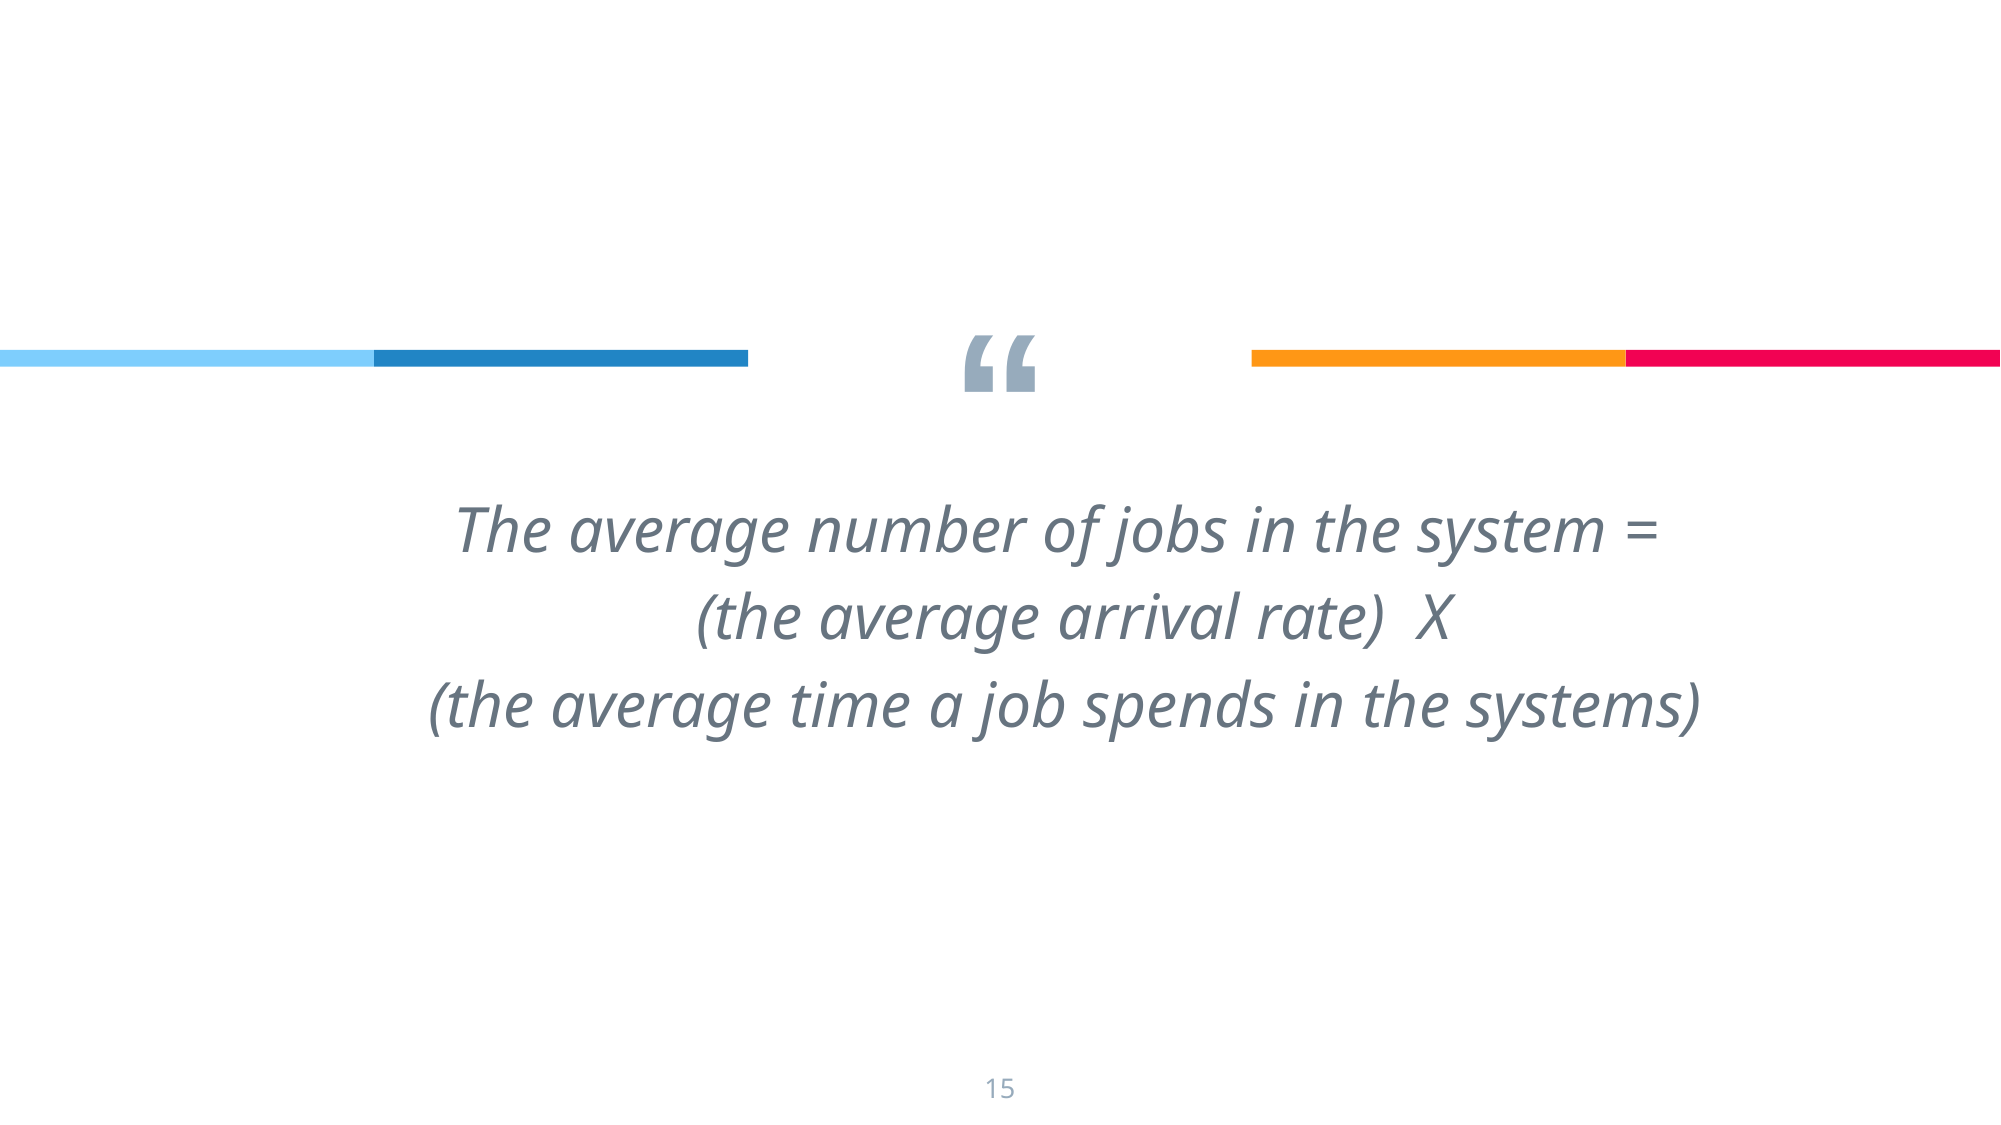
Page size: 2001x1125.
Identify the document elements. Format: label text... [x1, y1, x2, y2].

slide_number 15 [249, 1056, 1750, 1125]
list The average number of jobs in the system = (the average arrival rate) X (the average time a job spends in the systems) [408, 475, 1724, 777]
